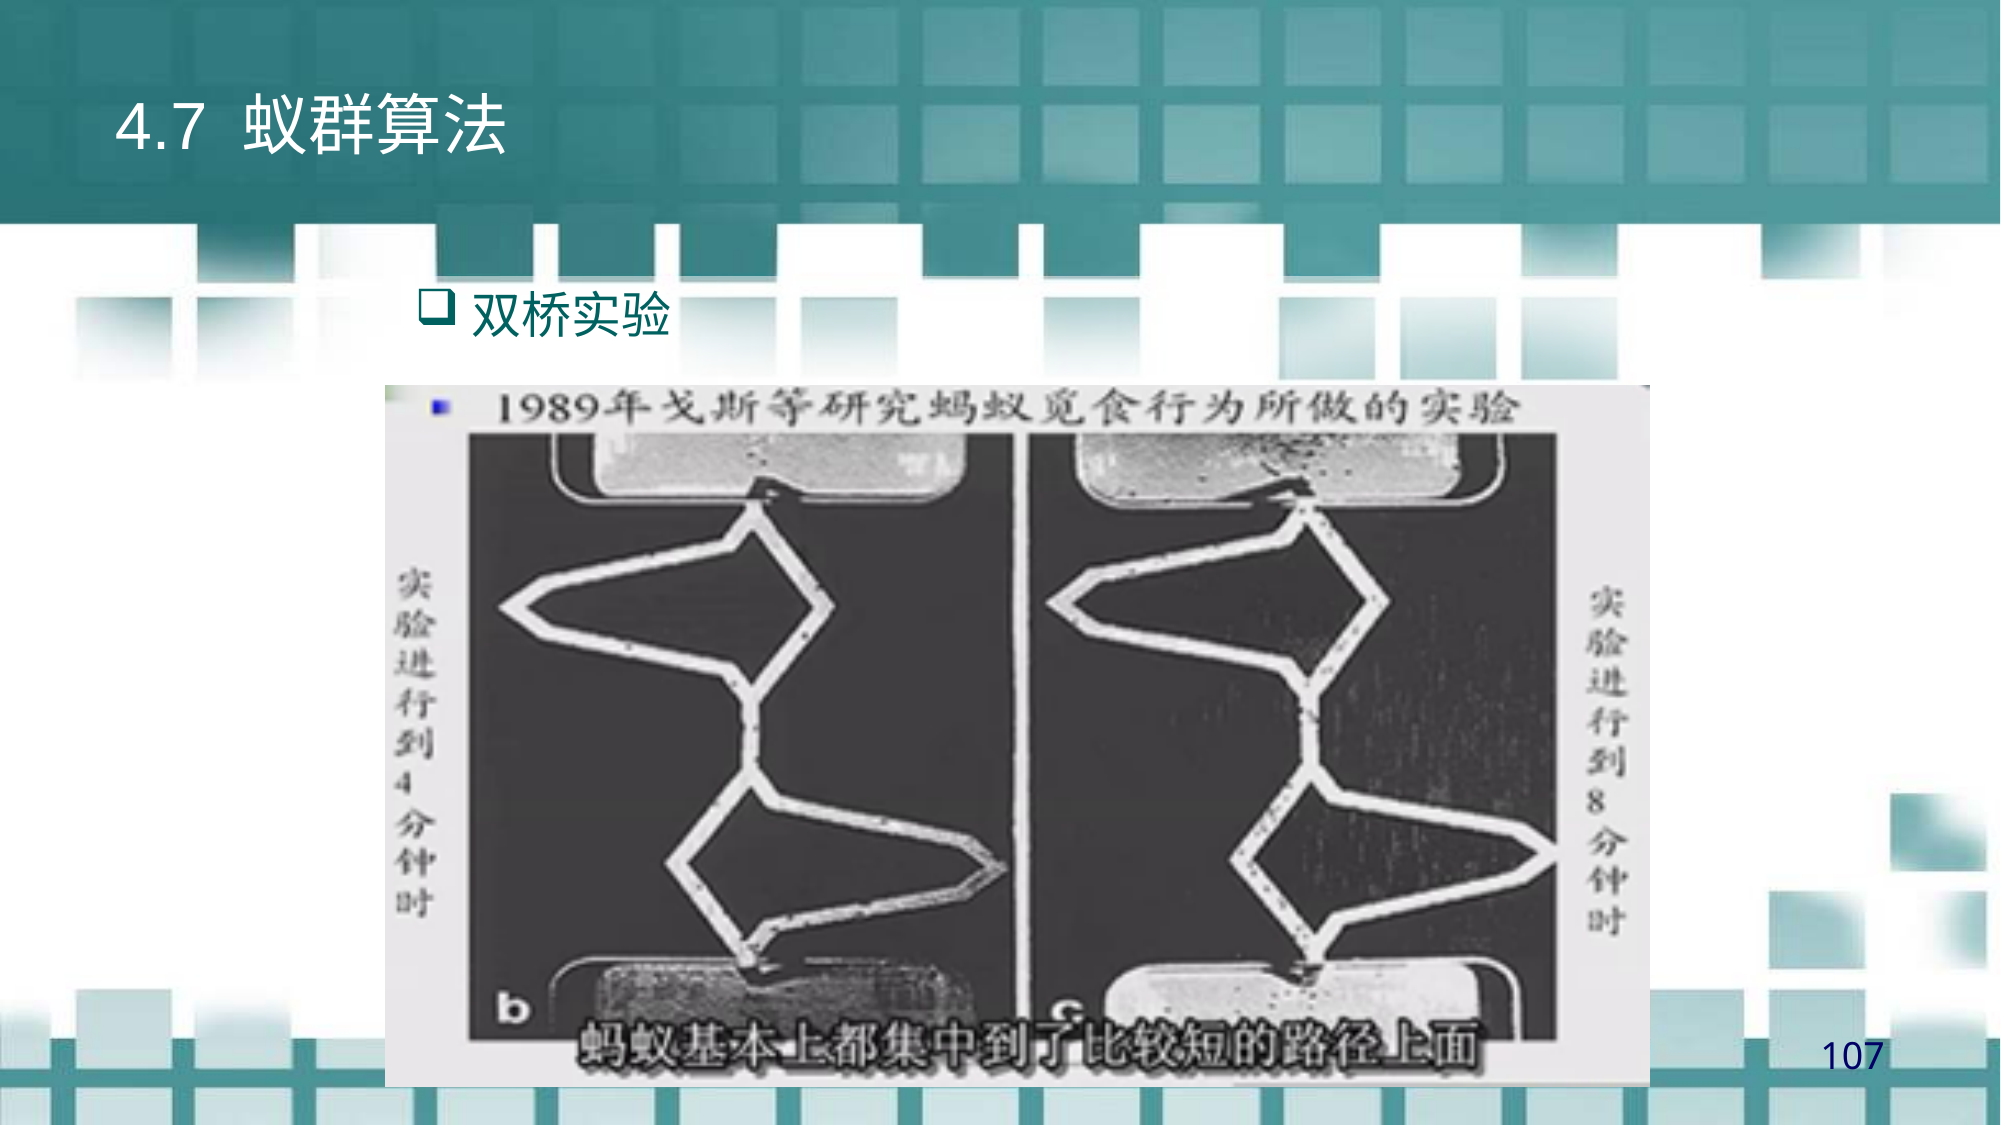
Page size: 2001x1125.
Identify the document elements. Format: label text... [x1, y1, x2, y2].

list 双桥实验 [399, 276, 1638, 385]
picture [0, 0, 2001, 1125]
title 4.7 蚁群算法 [99, 45, 1900, 200]
slide_number 107 [1433, 1024, 1900, 1103]
